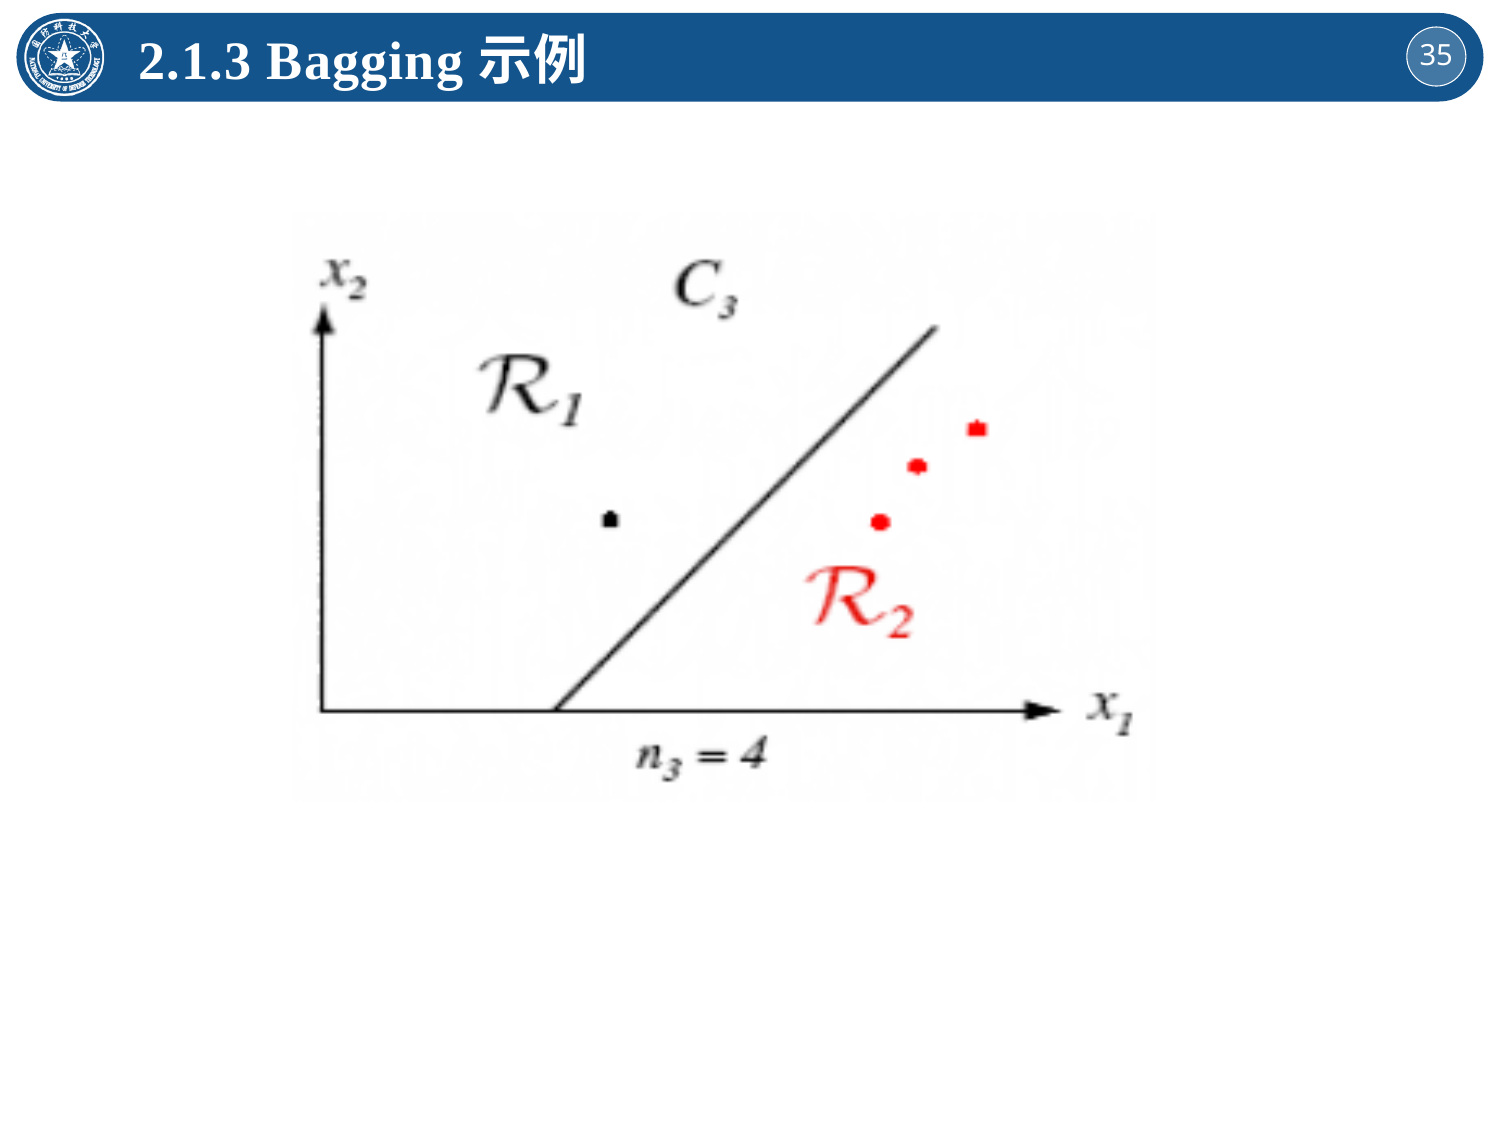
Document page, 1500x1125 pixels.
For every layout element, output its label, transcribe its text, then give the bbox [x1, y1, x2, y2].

picture [291, 212, 1208, 803]
text_box [94, 24, 1407, 150]
picture [16, 9, 111, 104]
text_box 2.1.3 Bagging示例 [123, 17, 1237, 98]
